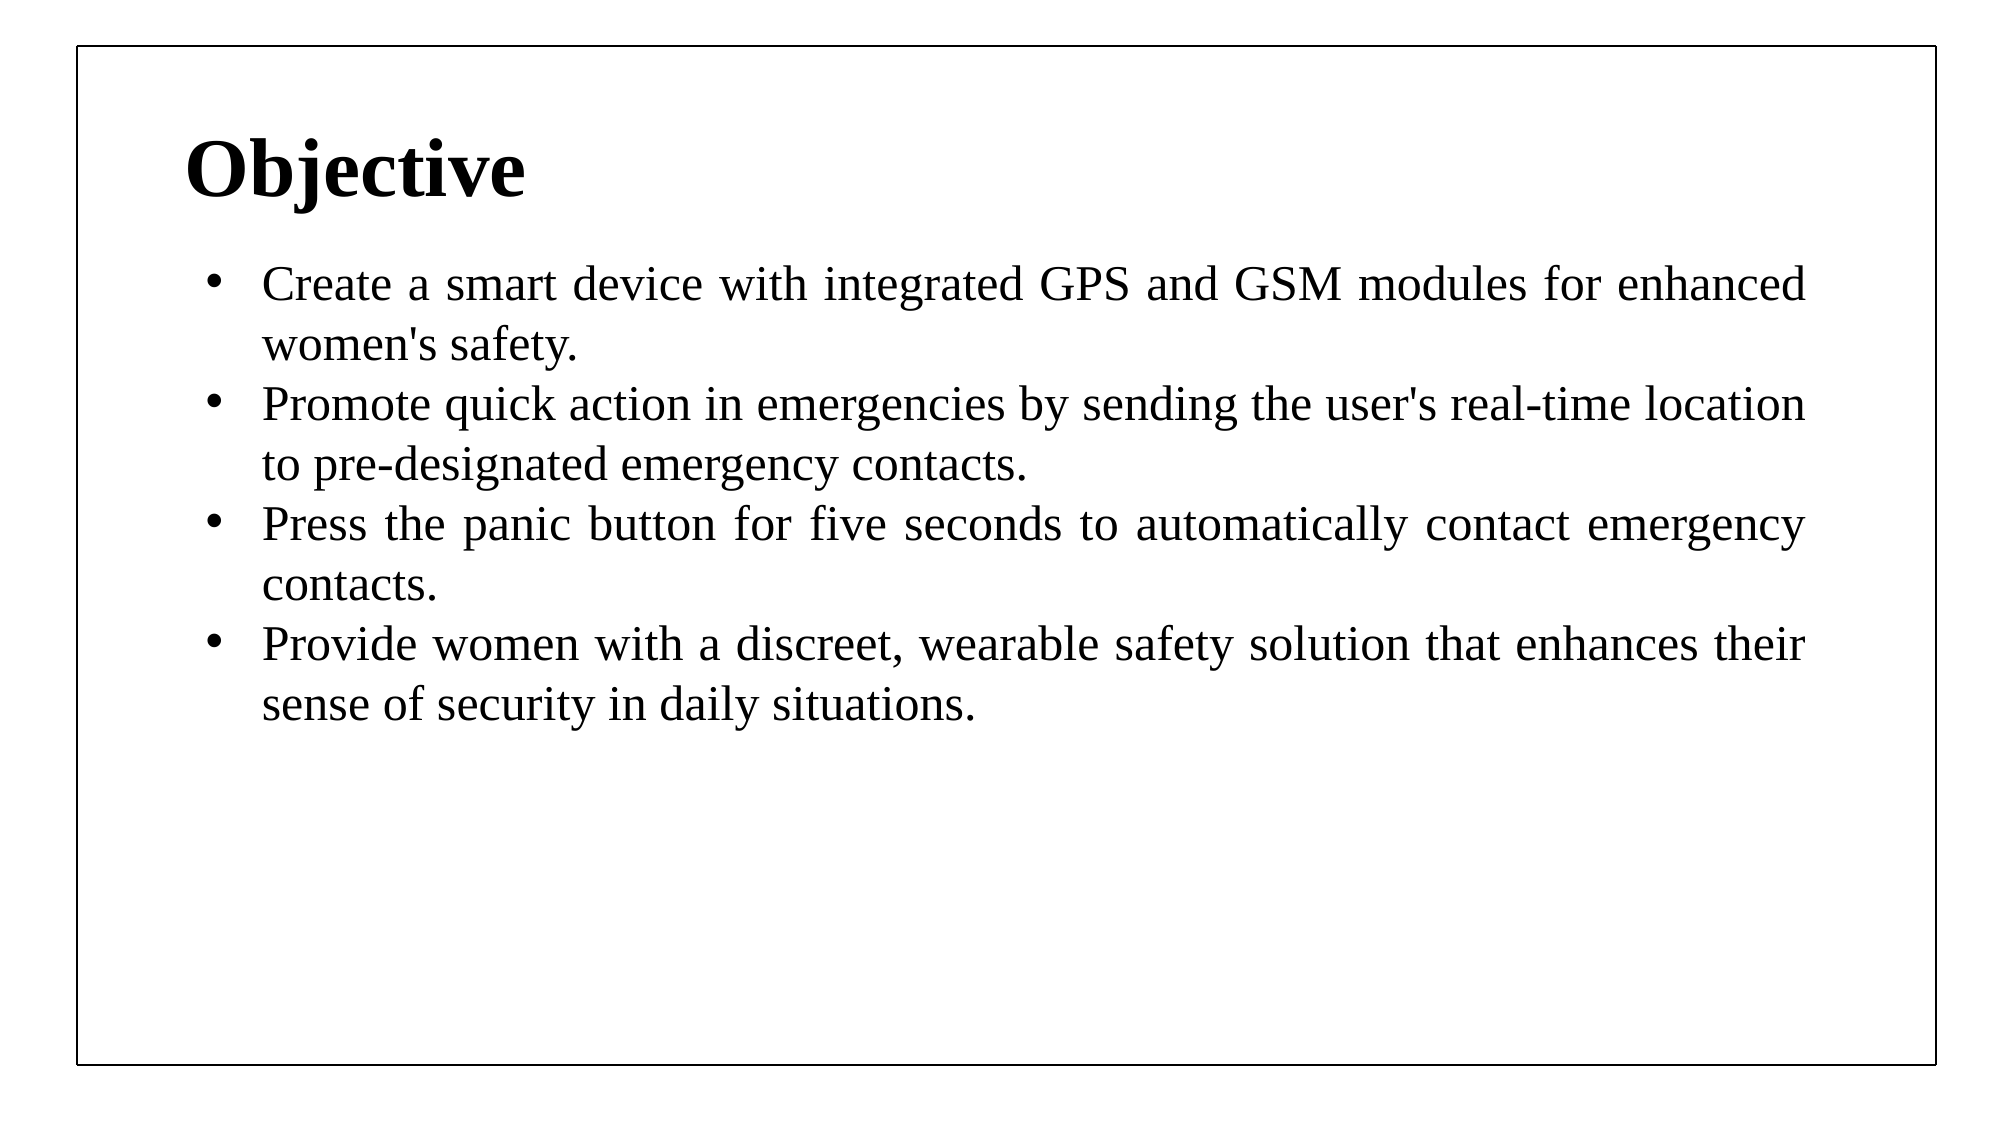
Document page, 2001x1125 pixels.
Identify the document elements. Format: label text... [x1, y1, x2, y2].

text_box Create a smart device with integrated GPS and GSM modules for enhanced women's safety. Promote quick action in emergencies by sending the user's real-time location to pre-designated emergency contacts. Press the panic button for five seconds to automatically contact emergency contacts. Provide women with a discreet, wearable safety solution that enhances their sense of security in daily situations. [190, 243, 1823, 739]
text_box Objective [153, 105, 558, 220]
